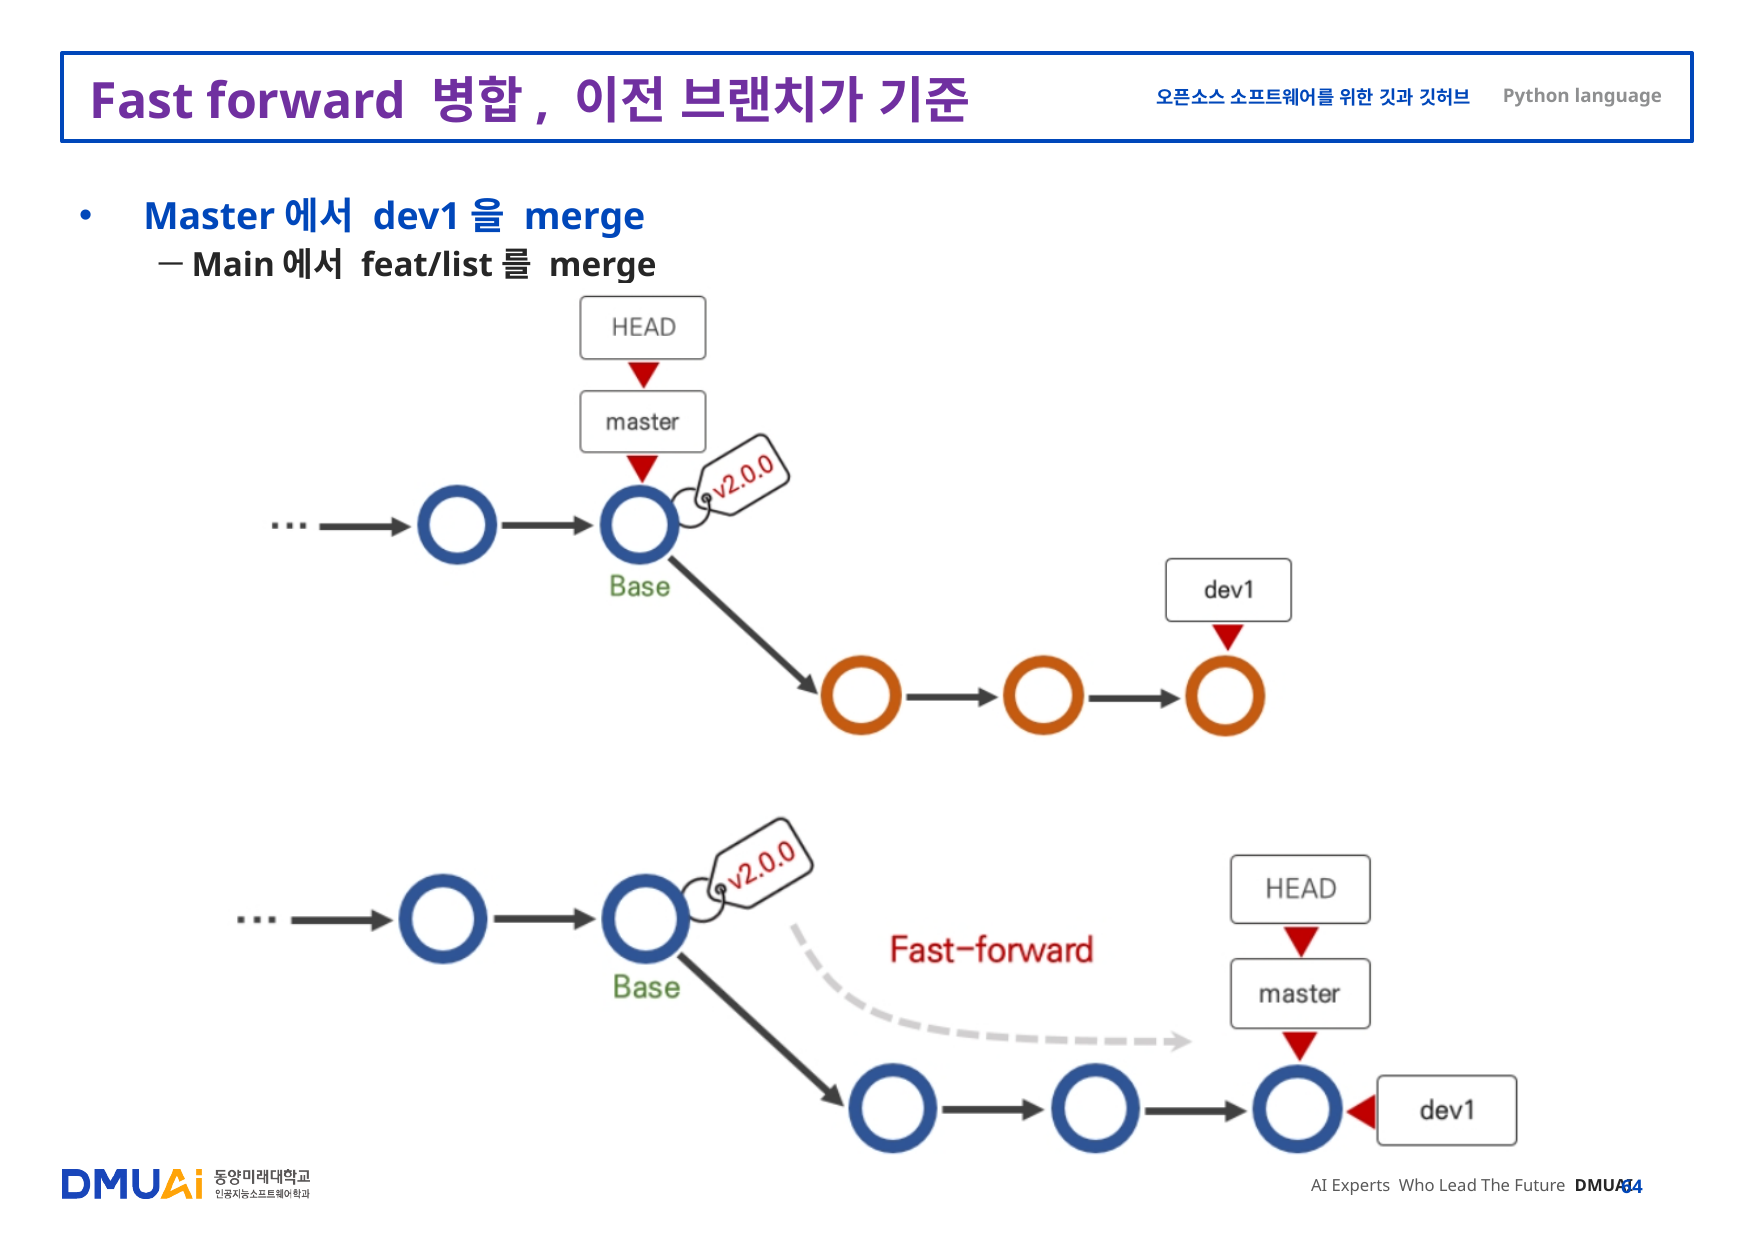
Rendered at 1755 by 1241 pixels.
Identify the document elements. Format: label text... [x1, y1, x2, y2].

picture [250, 282, 1307, 757]
title Fast forward 병합, 이전 브랜치가 기준 [72, 69, 1055, 128]
picture [227, 808, 1528, 1166]
list Master에서 dev1을 merge Main에서 feat/list를 merge [62, 183, 1681, 1140]
picture [62, 1169, 310, 1199]
